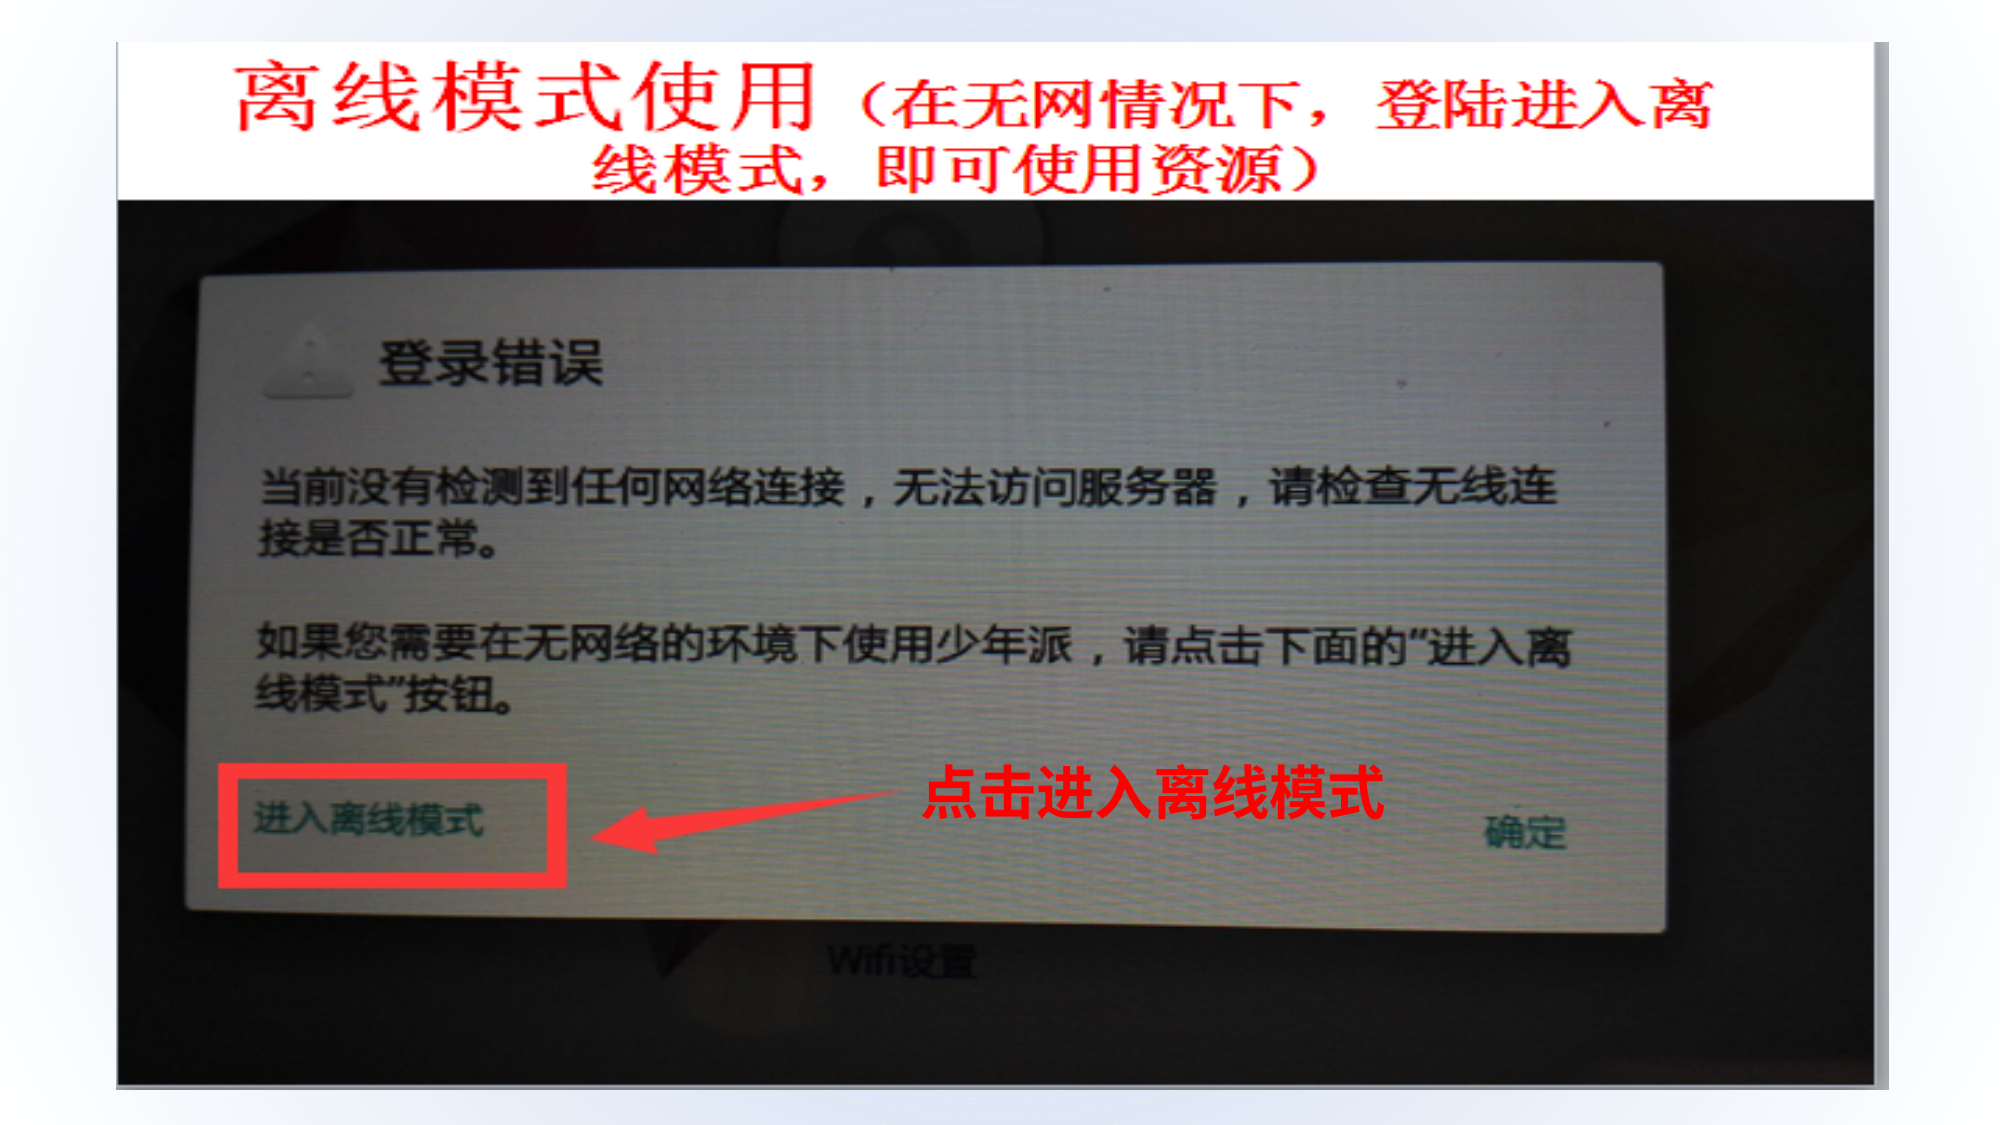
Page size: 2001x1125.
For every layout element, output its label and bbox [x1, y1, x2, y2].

picture [116, 42, 1889, 1090]
